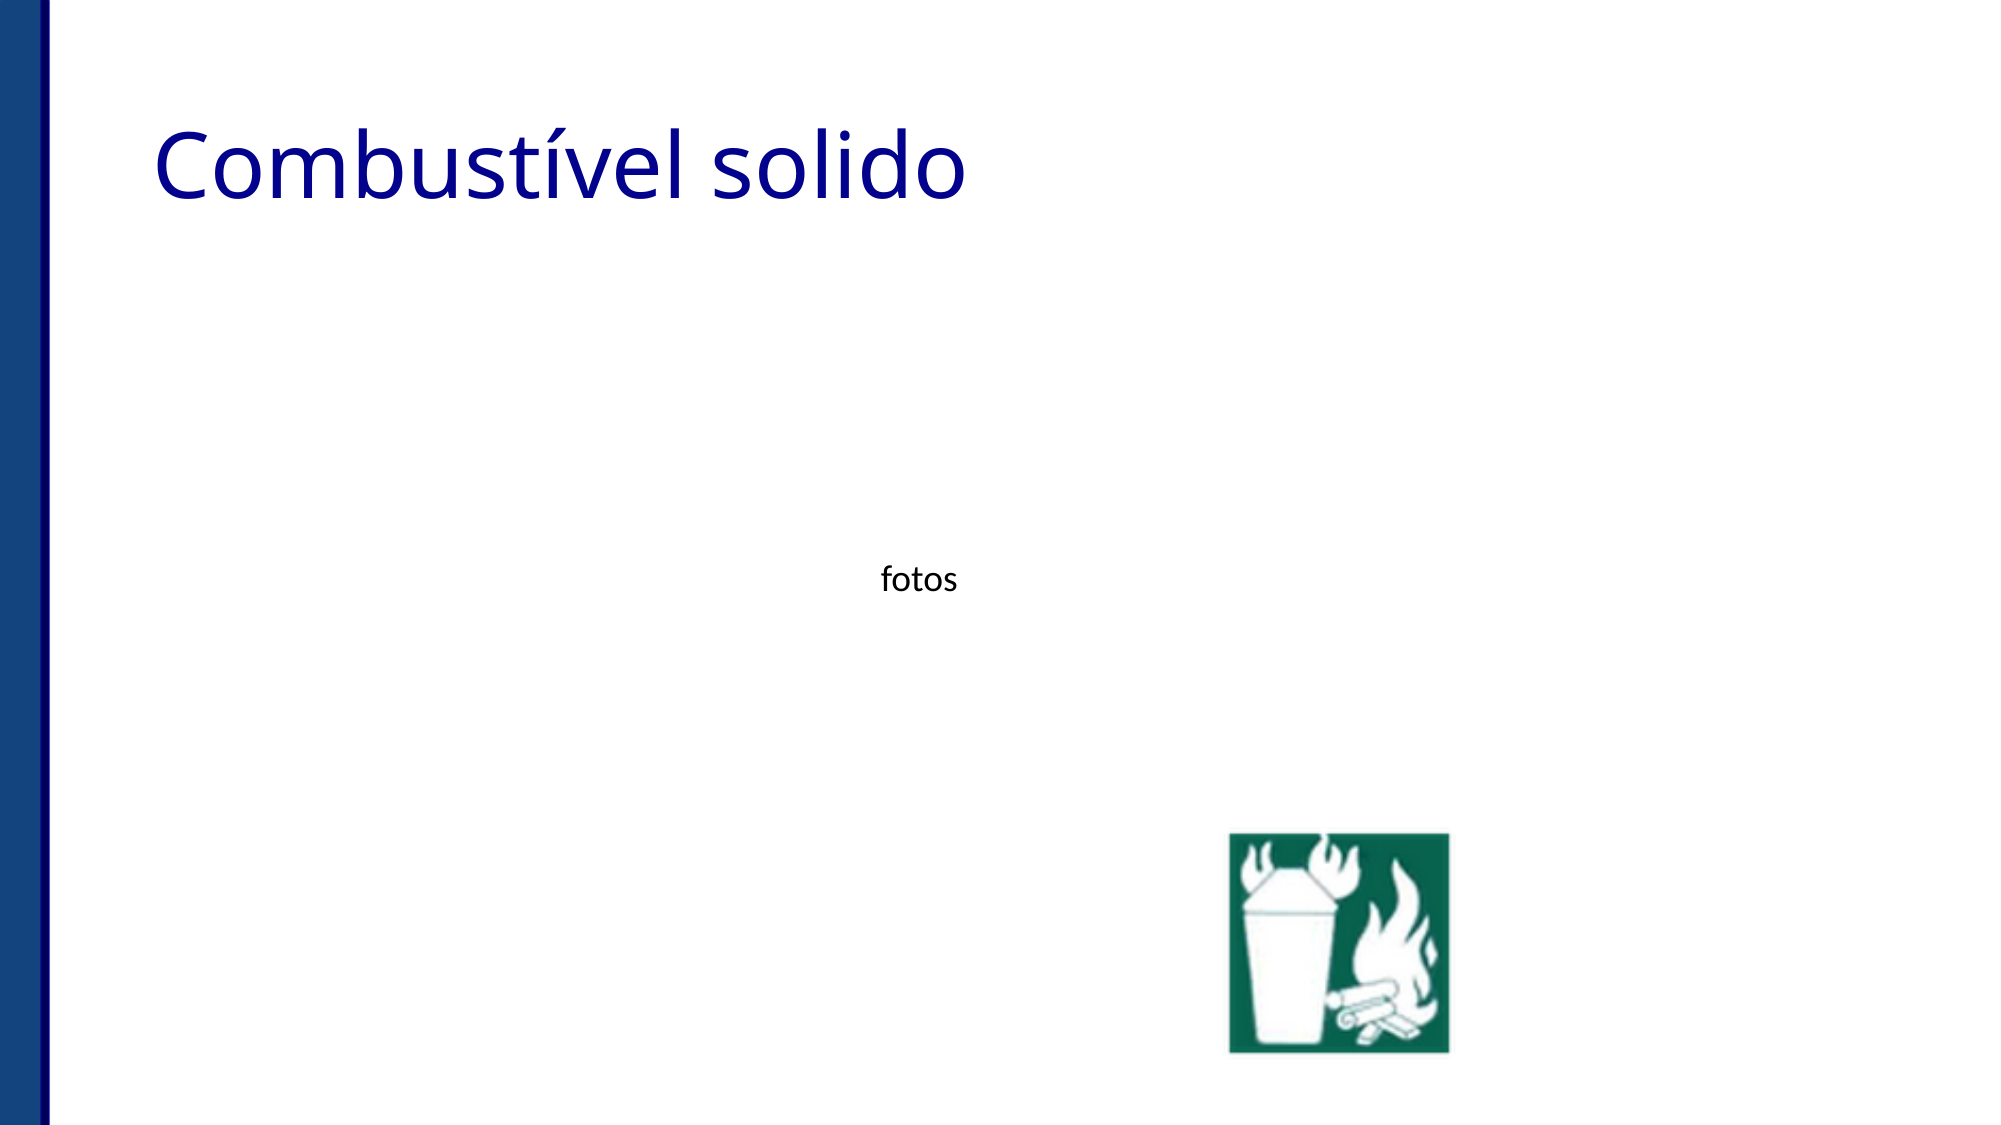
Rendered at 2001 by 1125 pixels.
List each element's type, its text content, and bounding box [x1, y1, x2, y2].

text_box fotos [865, 546, 973, 606]
title Combustível solido [137, 59, 1863, 278]
picture [0, 0, 2001, 1125]
